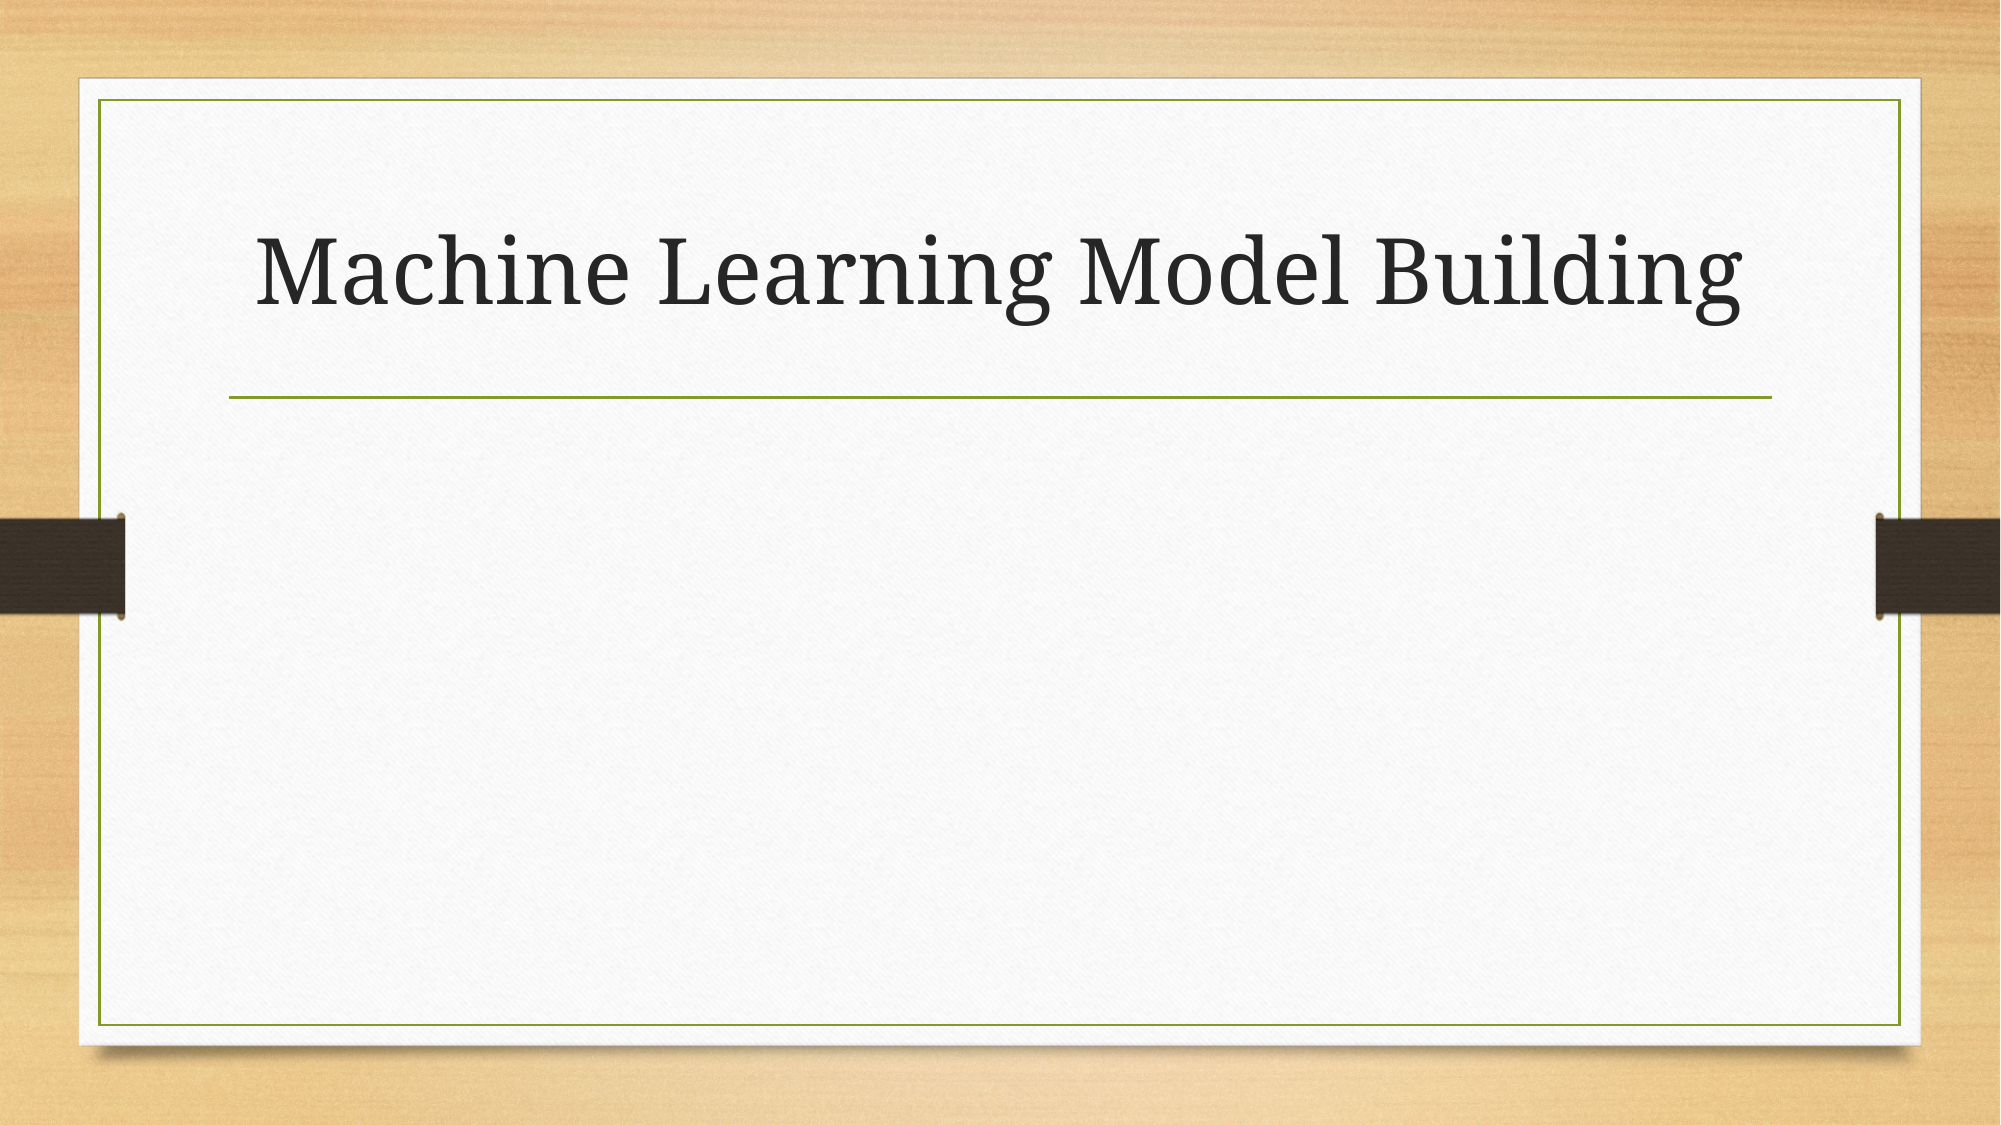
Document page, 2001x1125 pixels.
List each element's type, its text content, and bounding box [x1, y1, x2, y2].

picture [0, 0, 2001, 1125]
title Machine Learning Model Building [212, 161, 1788, 375]
